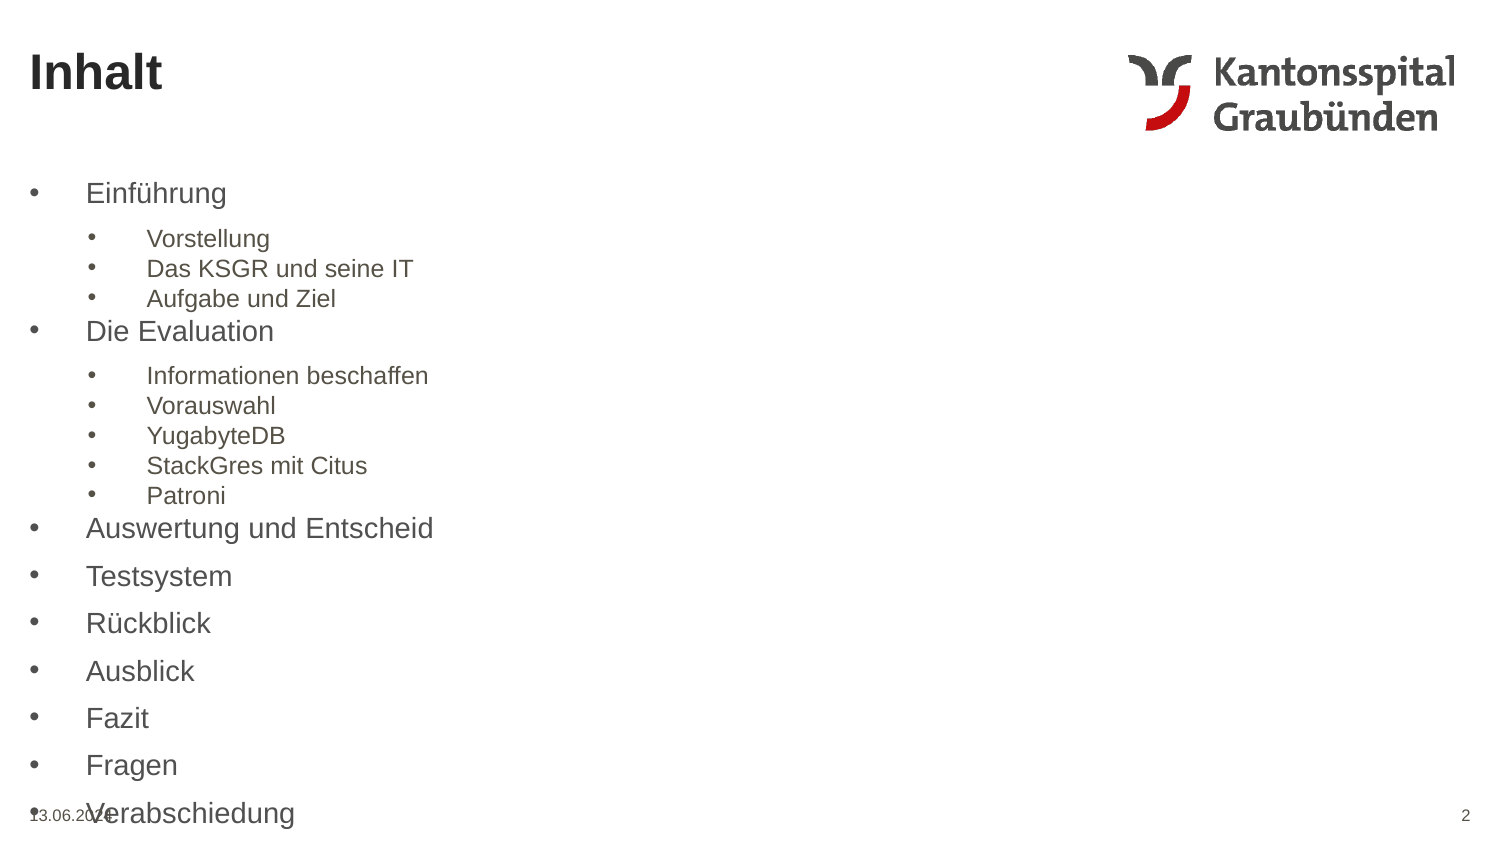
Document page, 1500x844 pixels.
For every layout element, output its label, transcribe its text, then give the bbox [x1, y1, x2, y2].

slide_number 2 [1316, 799, 1471, 830]
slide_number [29, 799, 296, 830]
list Einführung Vorstellung Das KSGR und seine IT Aufgabe und Ziel Die Evaluation Informationen beschaffen Vorauswahl YugabyteDB StackGres mit Citus Patroni Auswertung und Entscheid Testsystem Rückblick Ausblick Fazit Fragen Verabschiedung [29, 174, 1471, 790]
list Inhalt [29, 32, 1117, 157]
picture [1128, 55, 1454, 131]
